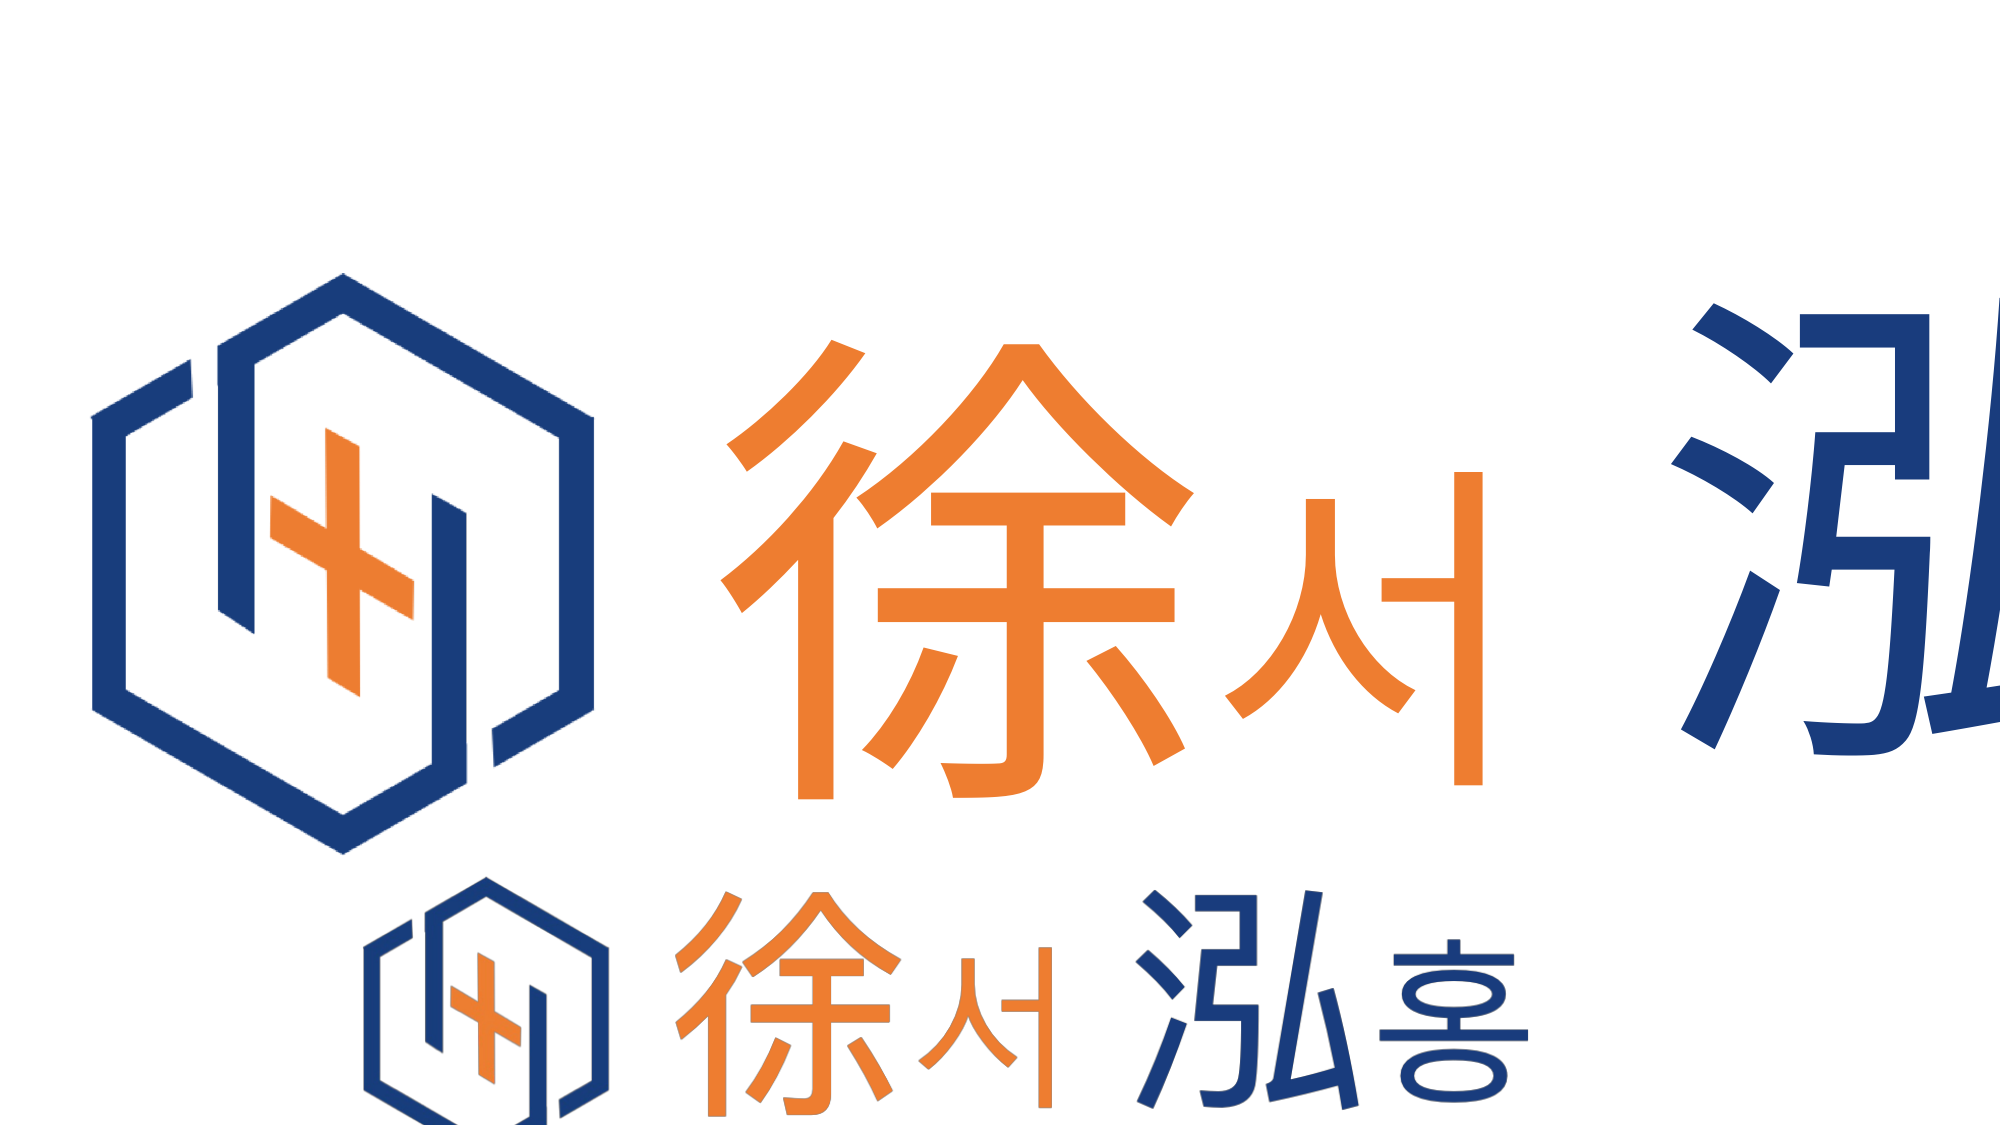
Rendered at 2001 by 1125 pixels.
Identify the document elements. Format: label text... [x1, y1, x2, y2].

picture [89, 273, 1531, 1125]
text_box 徐서 [696, 253, 1819, 866]
text_box 泓홍 [1637, 446, 2000, 790]
